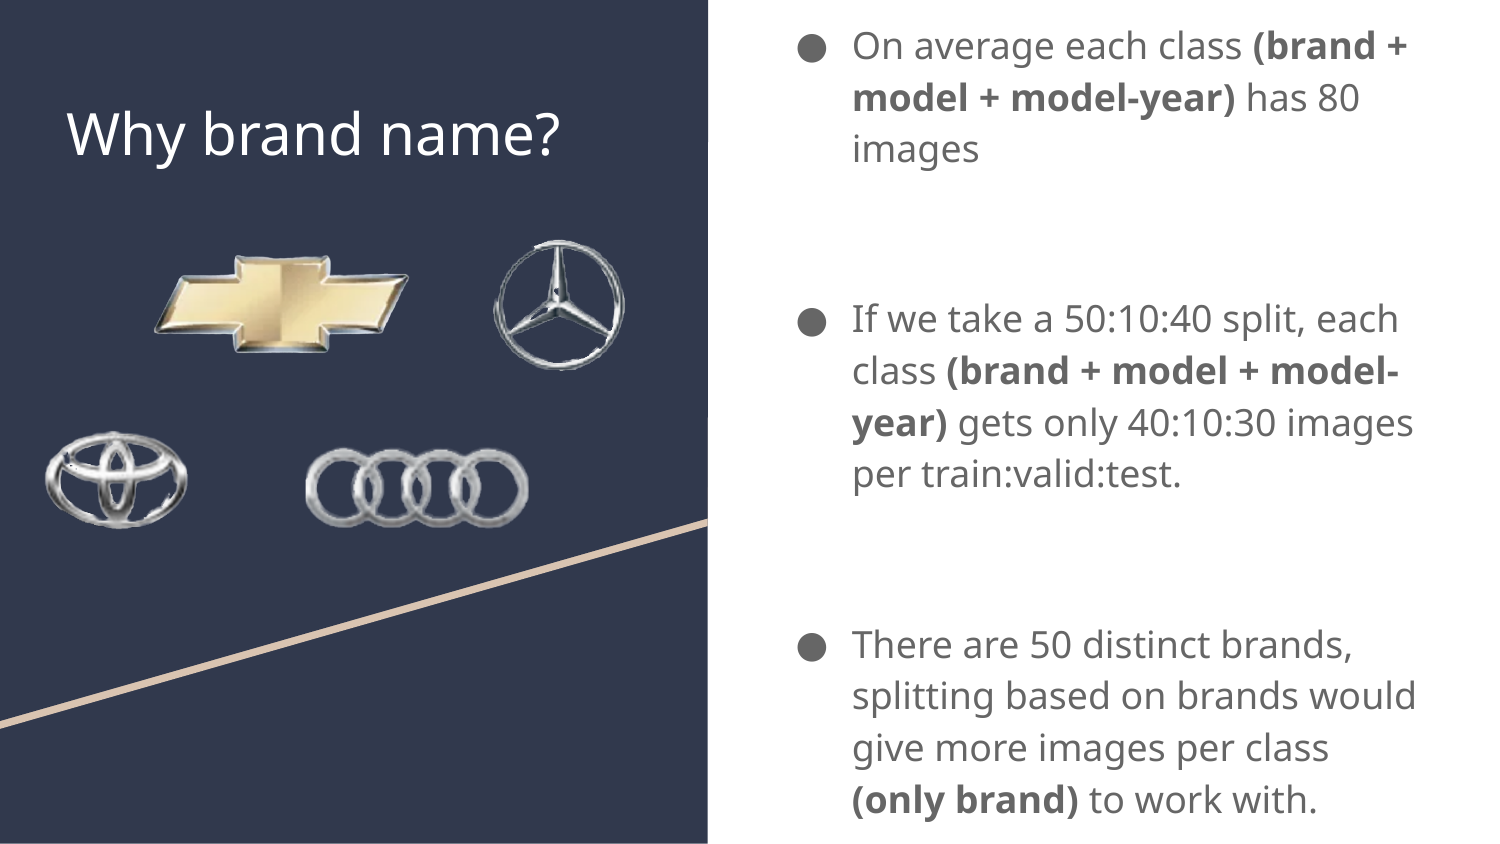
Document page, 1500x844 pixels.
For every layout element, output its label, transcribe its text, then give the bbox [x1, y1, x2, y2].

picture [305, 439, 535, 540]
picture [30, 394, 202, 555]
picture [141, 227, 416, 377]
list On average each class (brand + model + model-year) has 80 images If we take a 50:10:40 split, each class (brand + model + model-year) gets only 40:10:30 images per train:valid:test. There are 50 distinct brands, splitting based on brands would give more images per class (only brand) to work with. [761, 0, 1446, 808]
title Why brand name? [51, 82, 660, 190]
picture [487, 233, 627, 371]
